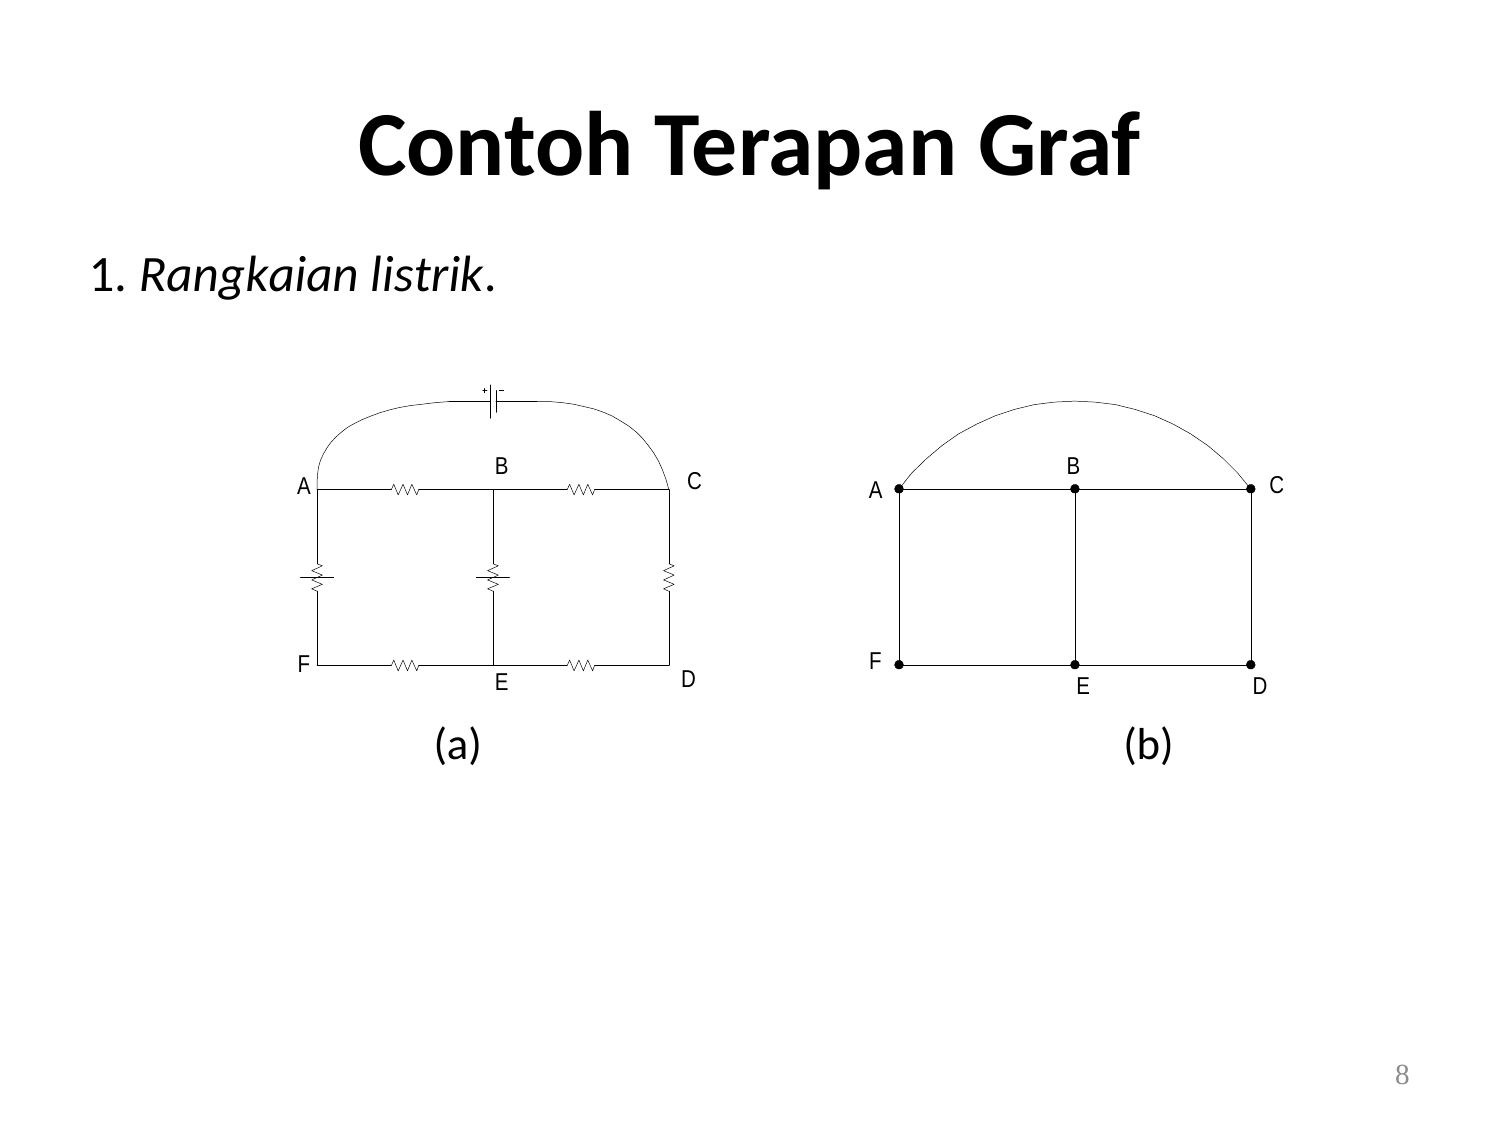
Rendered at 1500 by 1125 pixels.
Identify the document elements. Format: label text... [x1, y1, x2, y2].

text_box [88, 243, 1469, 772]
title Contoh Terapan Graf [75, 45, 1425, 233]
slide_number 8 [1074, 1042, 1425, 1103]
